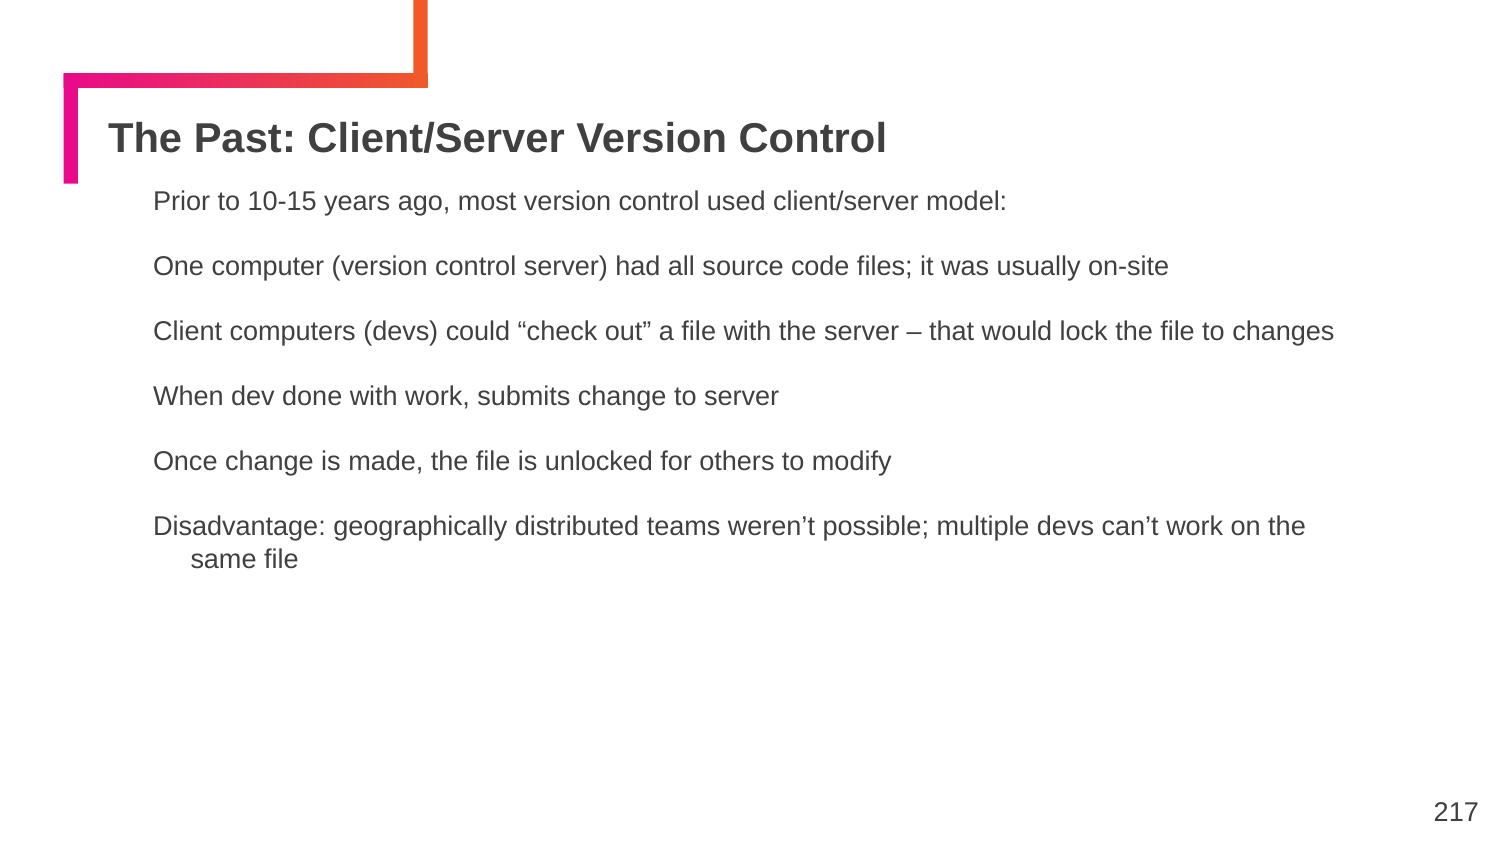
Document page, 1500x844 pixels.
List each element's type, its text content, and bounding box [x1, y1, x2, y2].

subtitle Prior to 10-15 years ago, most version control used client/server model: One computer (version control server) had all source code files; it was usually on-site Client computers (devs) could “check out” a file with the server – that would lock the file to changes When dev done with work, submits change to server Once change is made, the file is unlocked for others to modify Disadvantage: geographically distributed teams weren’t possible; multiple devs can’t work on the same file [100, 168, 1352, 690]
title The Past: Client/Server Version Control [100, 117, 1455, 169]
slide_number 217 [1403, 779, 1494, 844]
